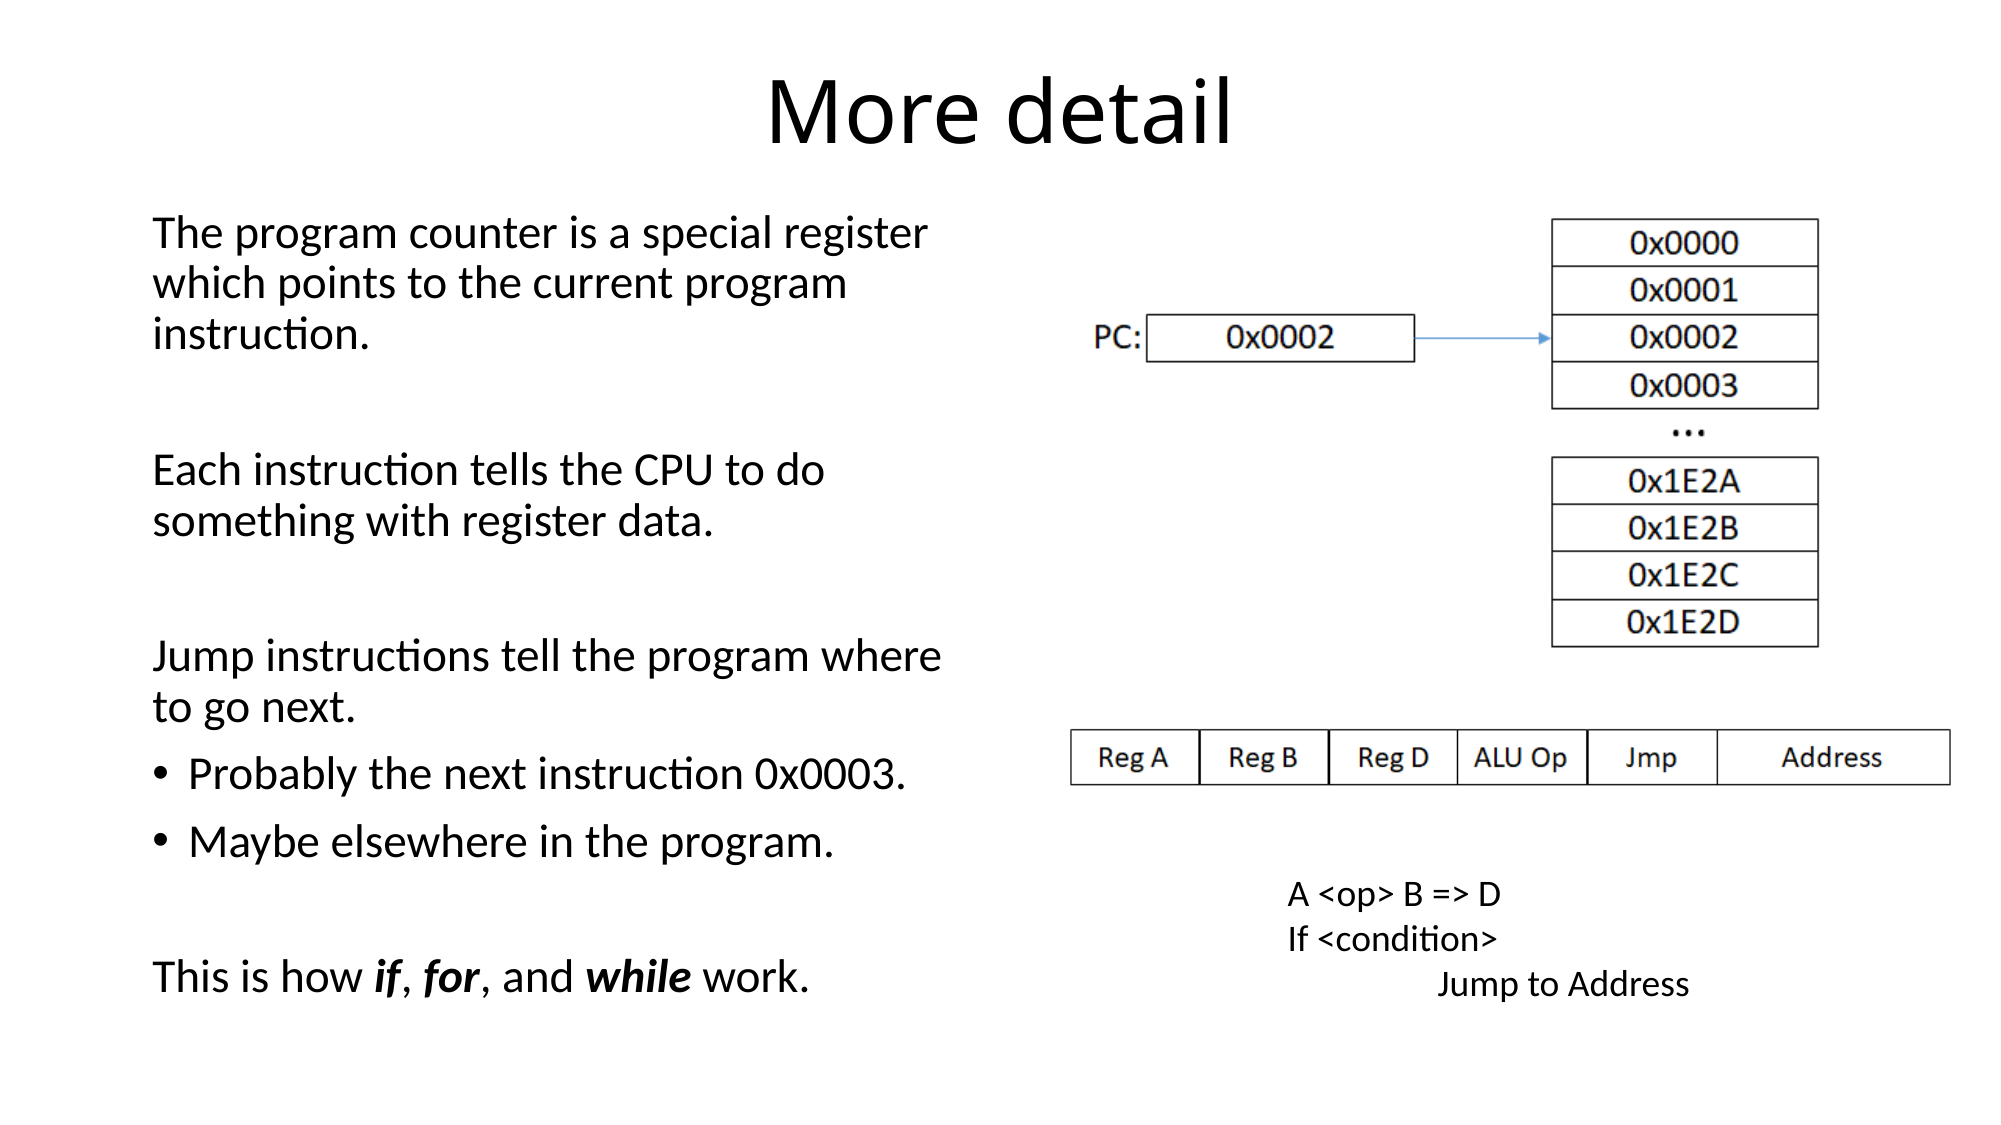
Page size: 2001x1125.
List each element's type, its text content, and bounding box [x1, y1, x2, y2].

picture [1090, 214, 1827, 654]
title More detail [137, 59, 1863, 170]
list The program counter is a special register which points to the current program instruction. Each instruction tells the CPU to do something with register data. Jump instructions tell the program where to go next. Probably the next instruction 0x0003. Maybe elsewhere in the program. This is how if, for, and while work. [137, 200, 988, 1014]
text_box A <op> B => D If <condition> Jump to Address [1272, 861, 1747, 1012]
picture [1064, 724, 1956, 792]
